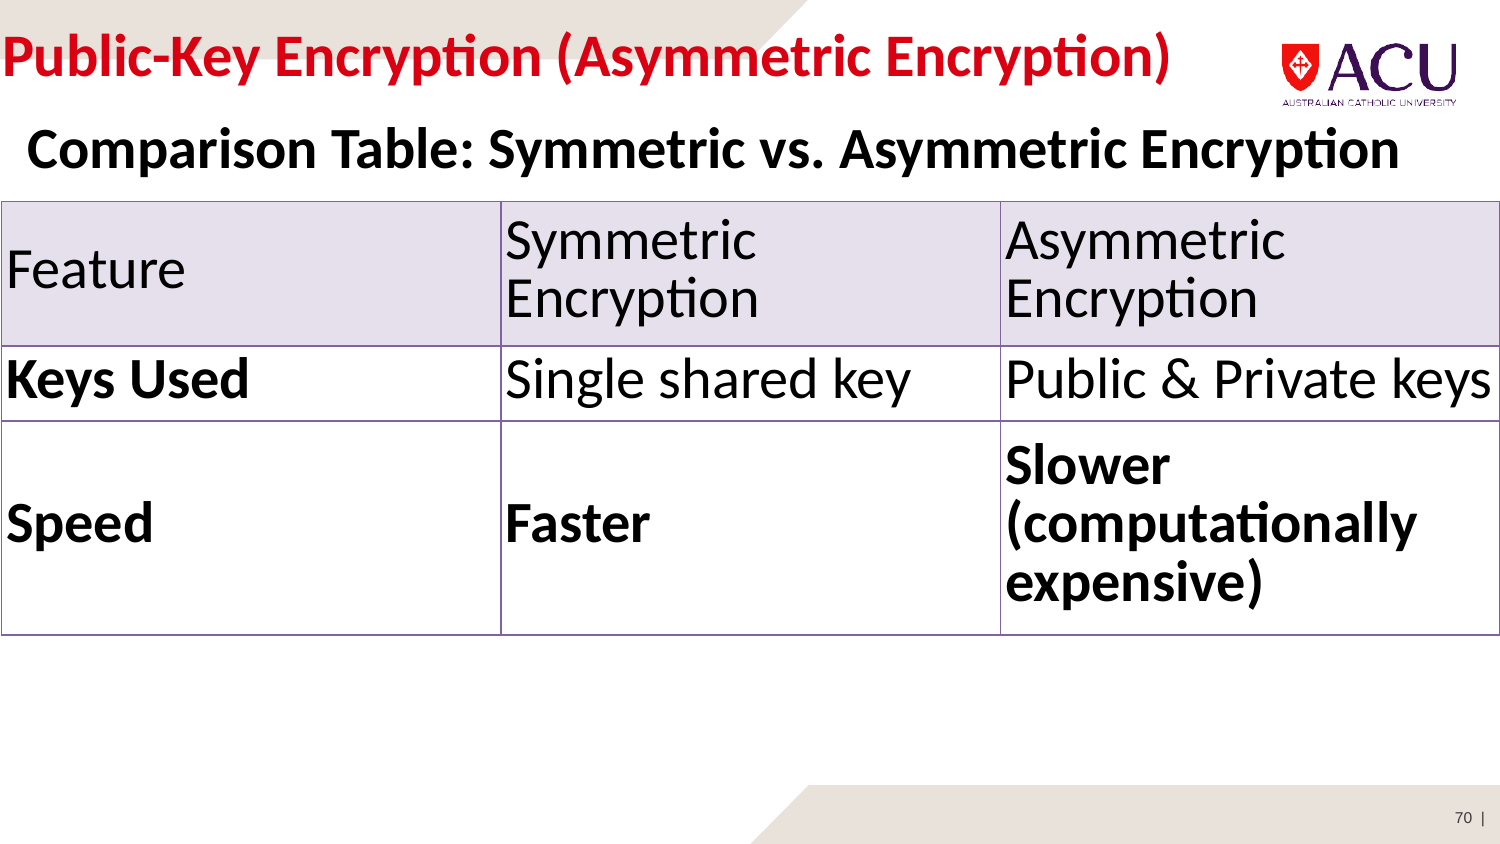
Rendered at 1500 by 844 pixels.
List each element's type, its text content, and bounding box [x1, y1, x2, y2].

table_cell Slower (computationally expensive) [1001, 422, 1499, 634]
table_cell Keys Used [2, 347, 500, 420]
table_cell Single shared key [502, 347, 1000, 420]
table_header Asymmetric Encryption [1001, 202, 1499, 345]
slide_number 70 | [1452, 807, 1487, 844]
table_cell Speed [2, 422, 500, 634]
table_cell Faster [502, 422, 1000, 634]
table_cell Public & Private keys [1001, 347, 1499, 420]
table_header Symmetric Encryption [502, 202, 1000, 345]
text_box Comparison Table: Symmetric vs. Asymmetric Encryption [12, 102, 1417, 188]
table_header Feature [2, 202, 500, 345]
picture [1360, 43, 1456, 106]
title Public-Key Encryption (Asymmetric Encryption) [0, 0, 1360, 157]
